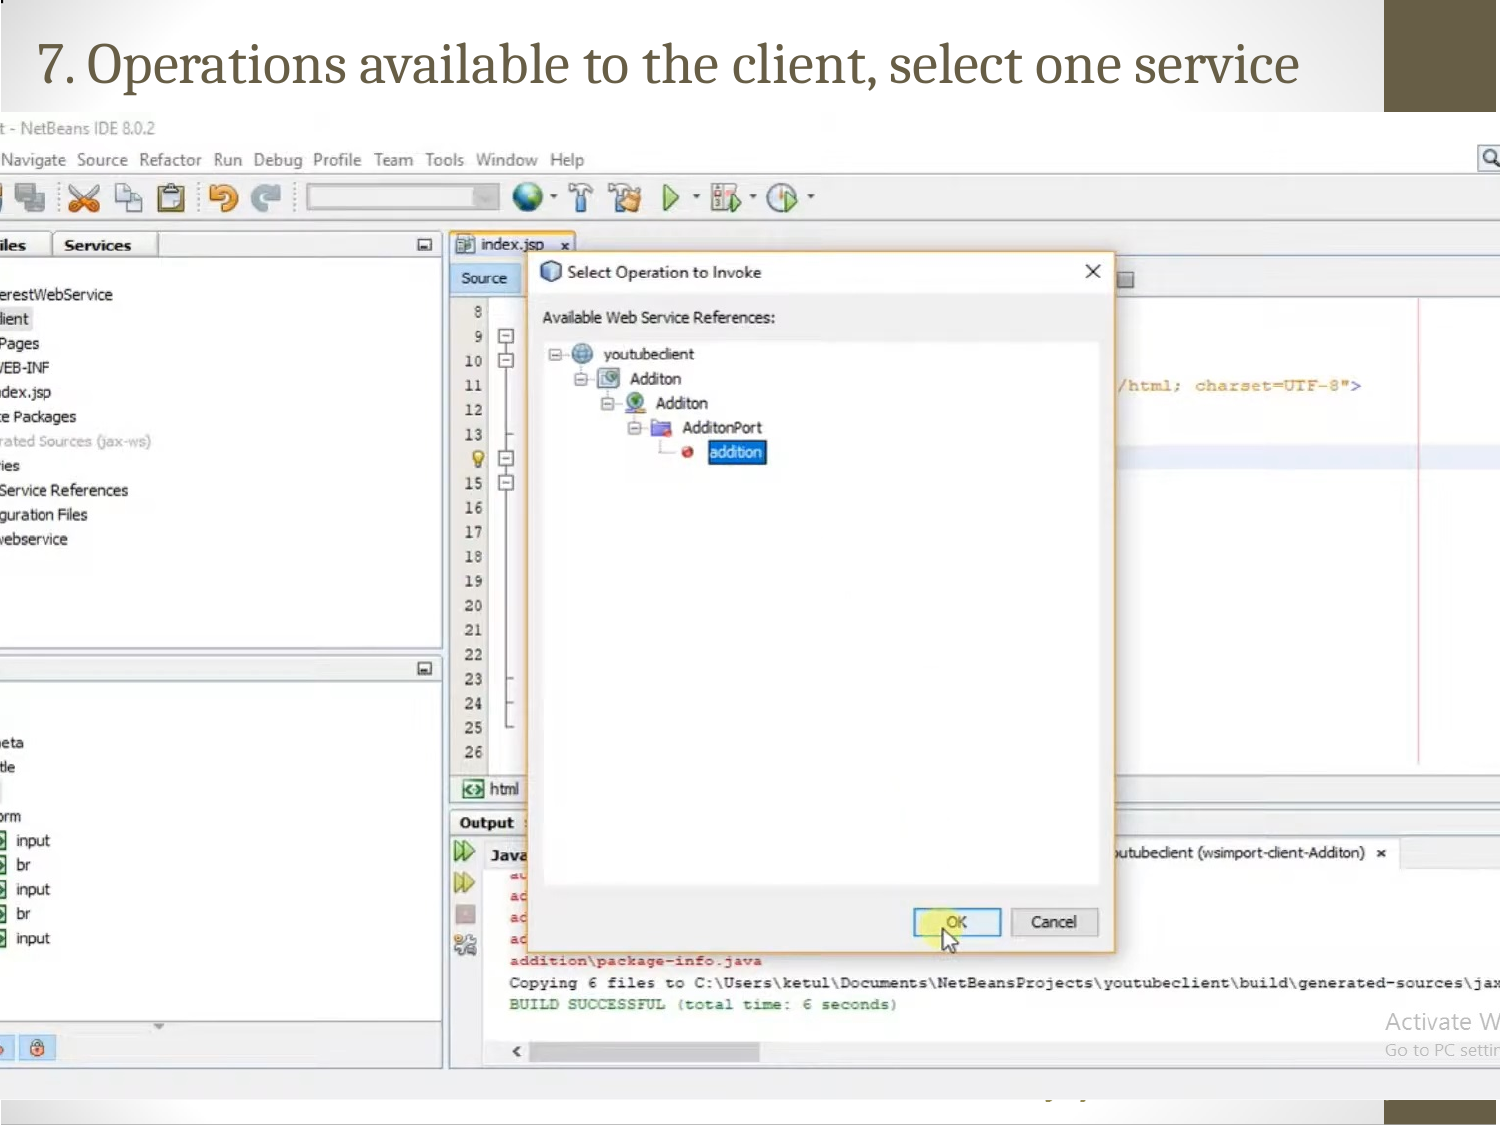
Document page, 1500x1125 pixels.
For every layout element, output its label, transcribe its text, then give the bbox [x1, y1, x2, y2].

title 7. Operations available to the client, select one service [37, 24, 1450, 96]
picture [0, 0, 1500, 1125]
